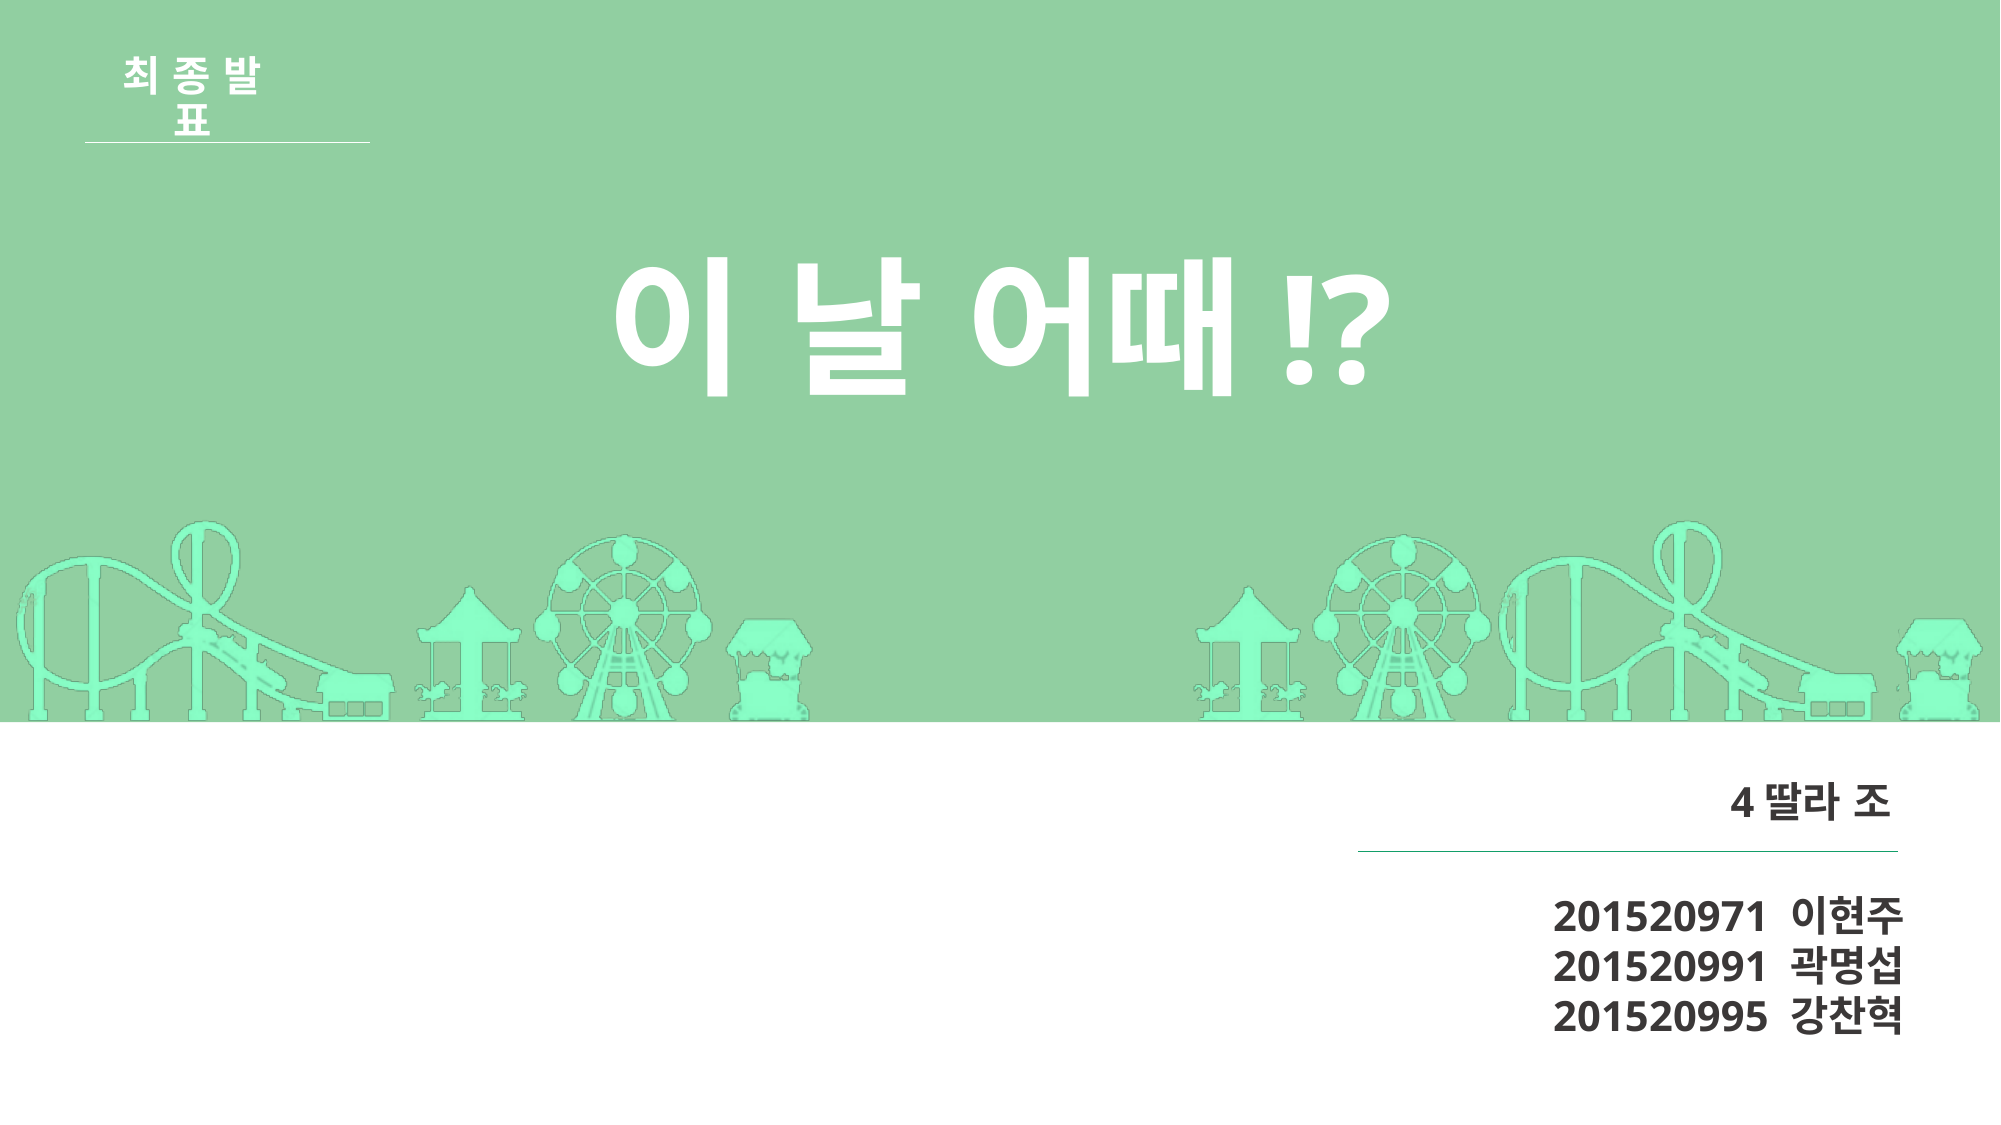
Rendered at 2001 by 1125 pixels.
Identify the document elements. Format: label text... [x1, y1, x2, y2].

text_box 이 날 어때!? [150, 127, 1849, 542]
text_box [0, 0, 2000, 723]
picture [1183, 475, 2001, 768]
text_box 201520971 이현주 201520991 곽명섭 201520995 강찬혁 [1494, 857, 1964, 1072]
text_box 4딸라 조 [1660, 777, 1963, 832]
picture [1, 461, 853, 768]
text_box 최 종 발 표 [85, 73, 300, 128]
